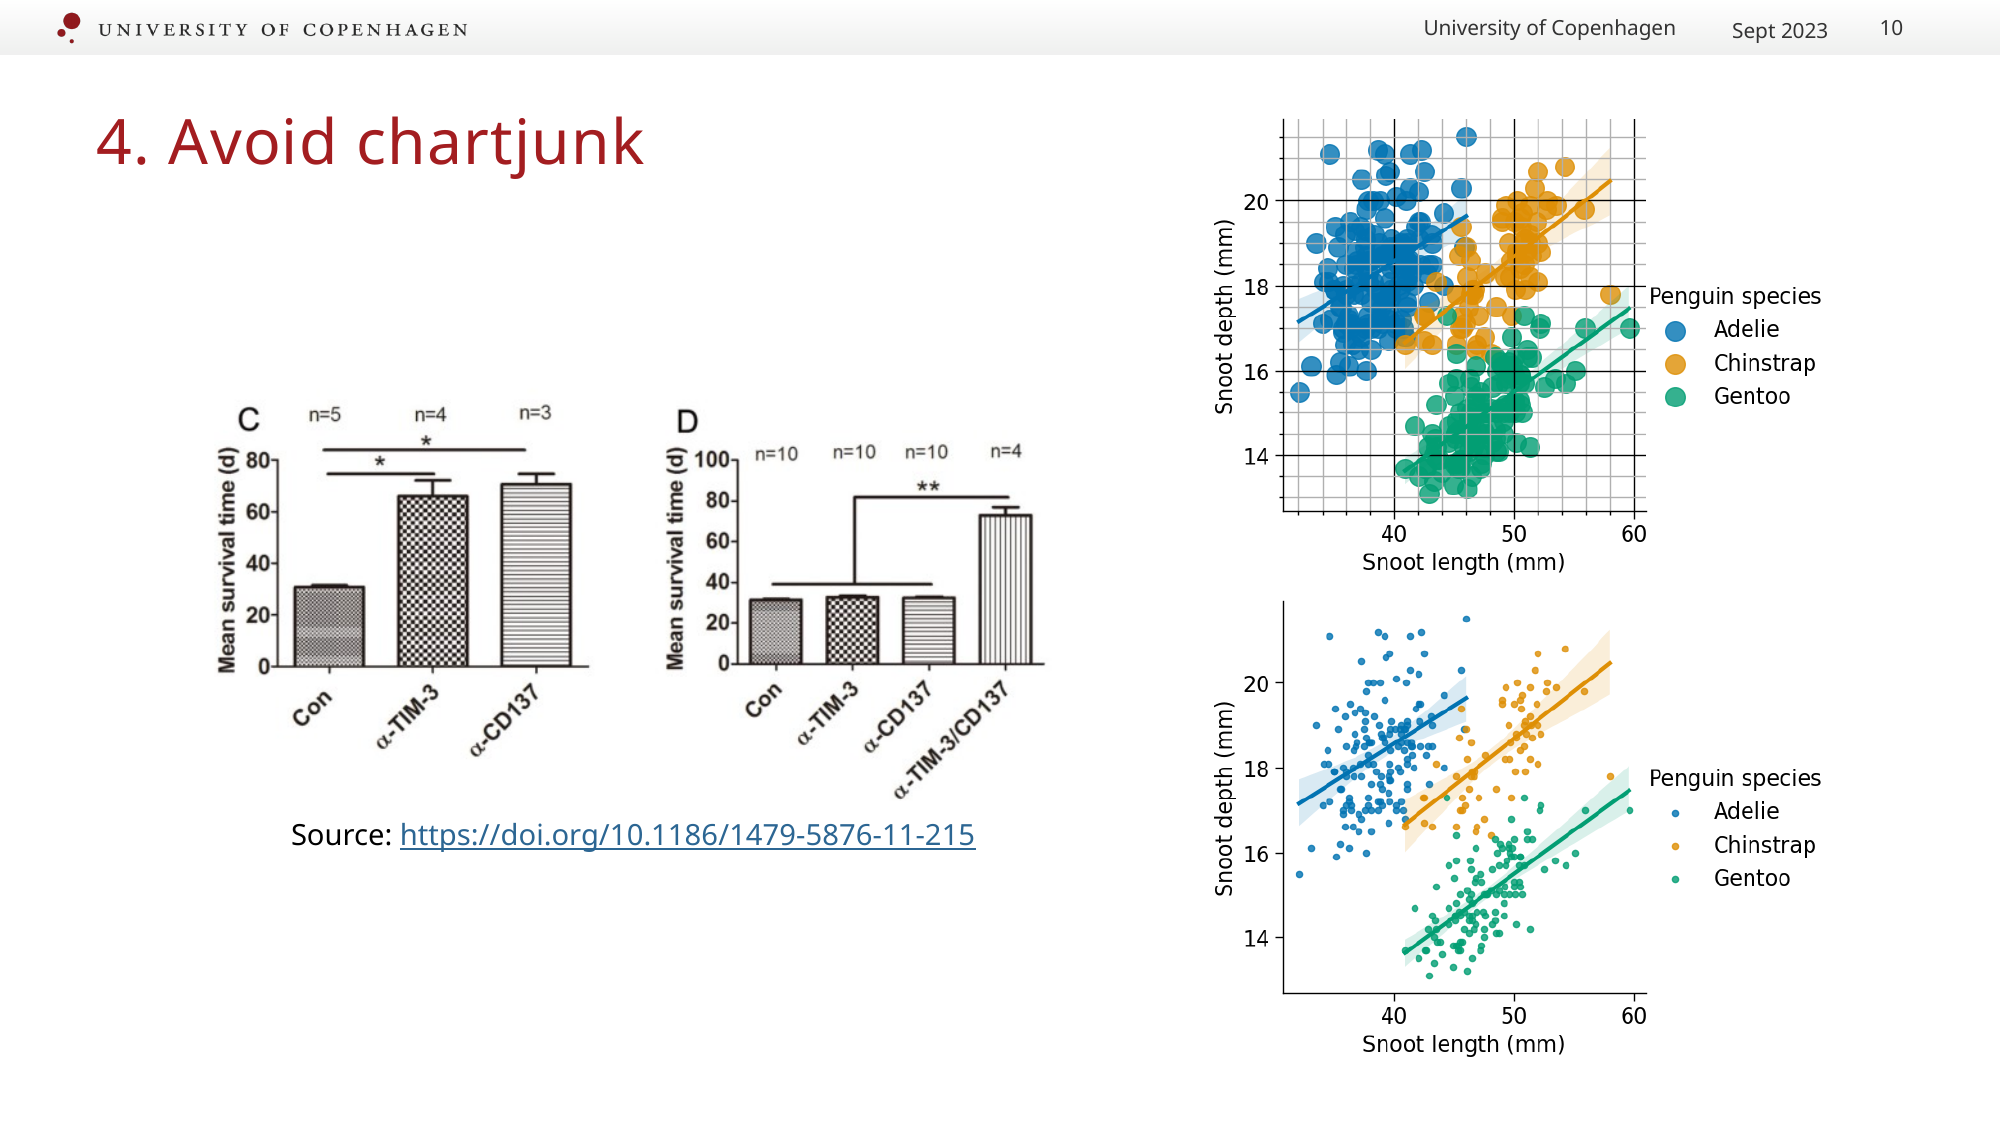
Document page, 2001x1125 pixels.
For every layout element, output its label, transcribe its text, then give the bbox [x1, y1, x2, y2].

title 4. Avoid chartjunk [96, 101, 1904, 244]
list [194, 378, 1074, 817]
footer University of Copenhagen [530, 14, 1677, 43]
picture [92, 15, 475, 42]
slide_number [1694, 14, 1829, 43]
picture [1205, 591, 1841, 1065]
slide_number 10 [1840, 14, 1904, 43]
text_box Source: https://doi.org/10.1186/1479-5876-11-215 [194, 817, 1073, 857]
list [1205, 109, 1841, 583]
